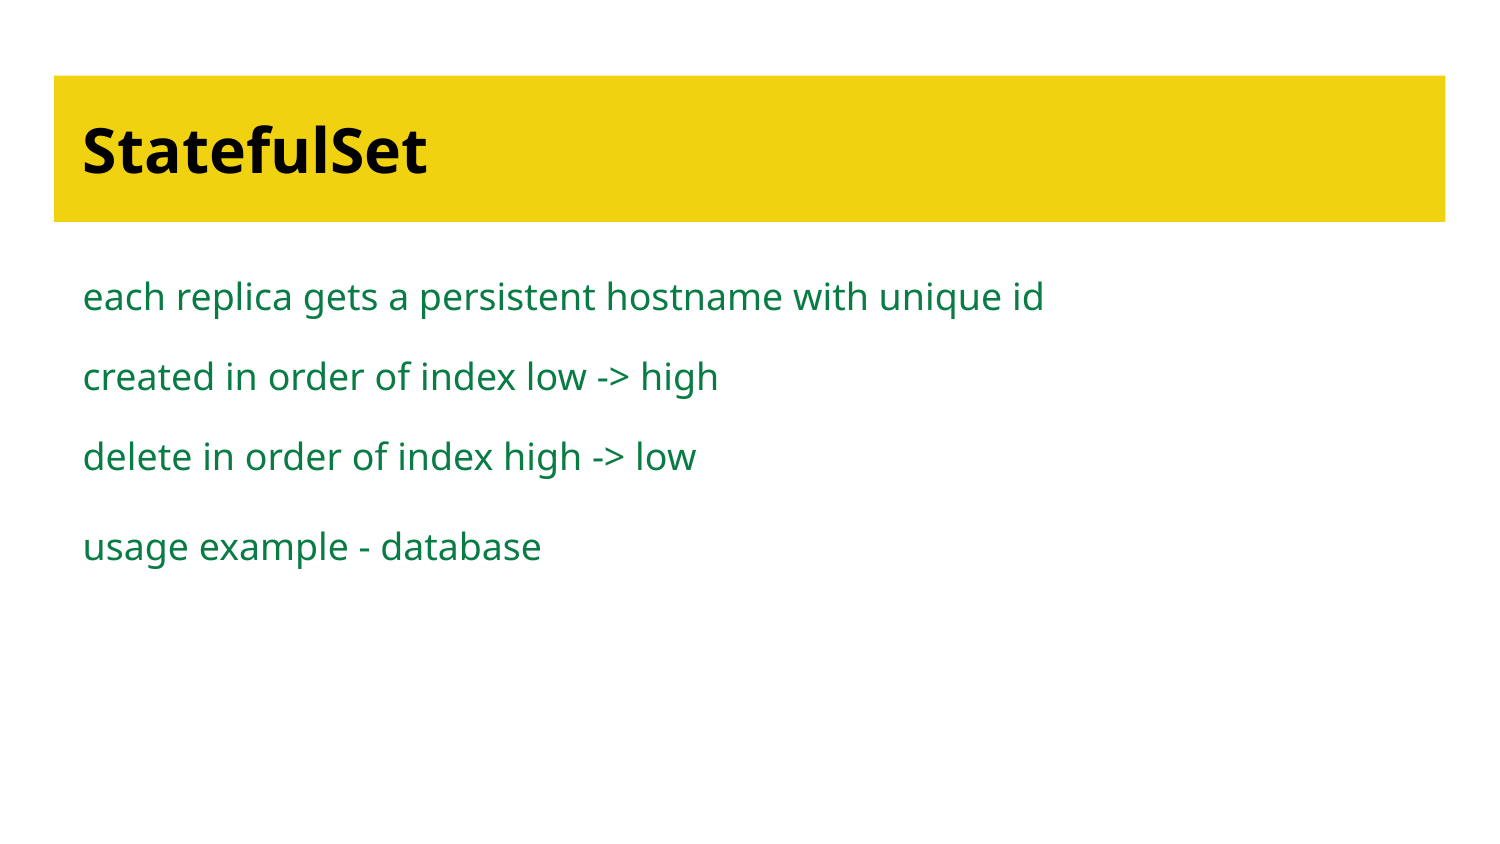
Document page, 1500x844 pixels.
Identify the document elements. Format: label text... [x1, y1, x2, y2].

text_box each replica gets a persistent hostname with unique id created in order of index low -> high delete in order of index high -> low usage example - database [71, 267, 1429, 575]
title StatefulSet [71, 86, 1429, 212]
